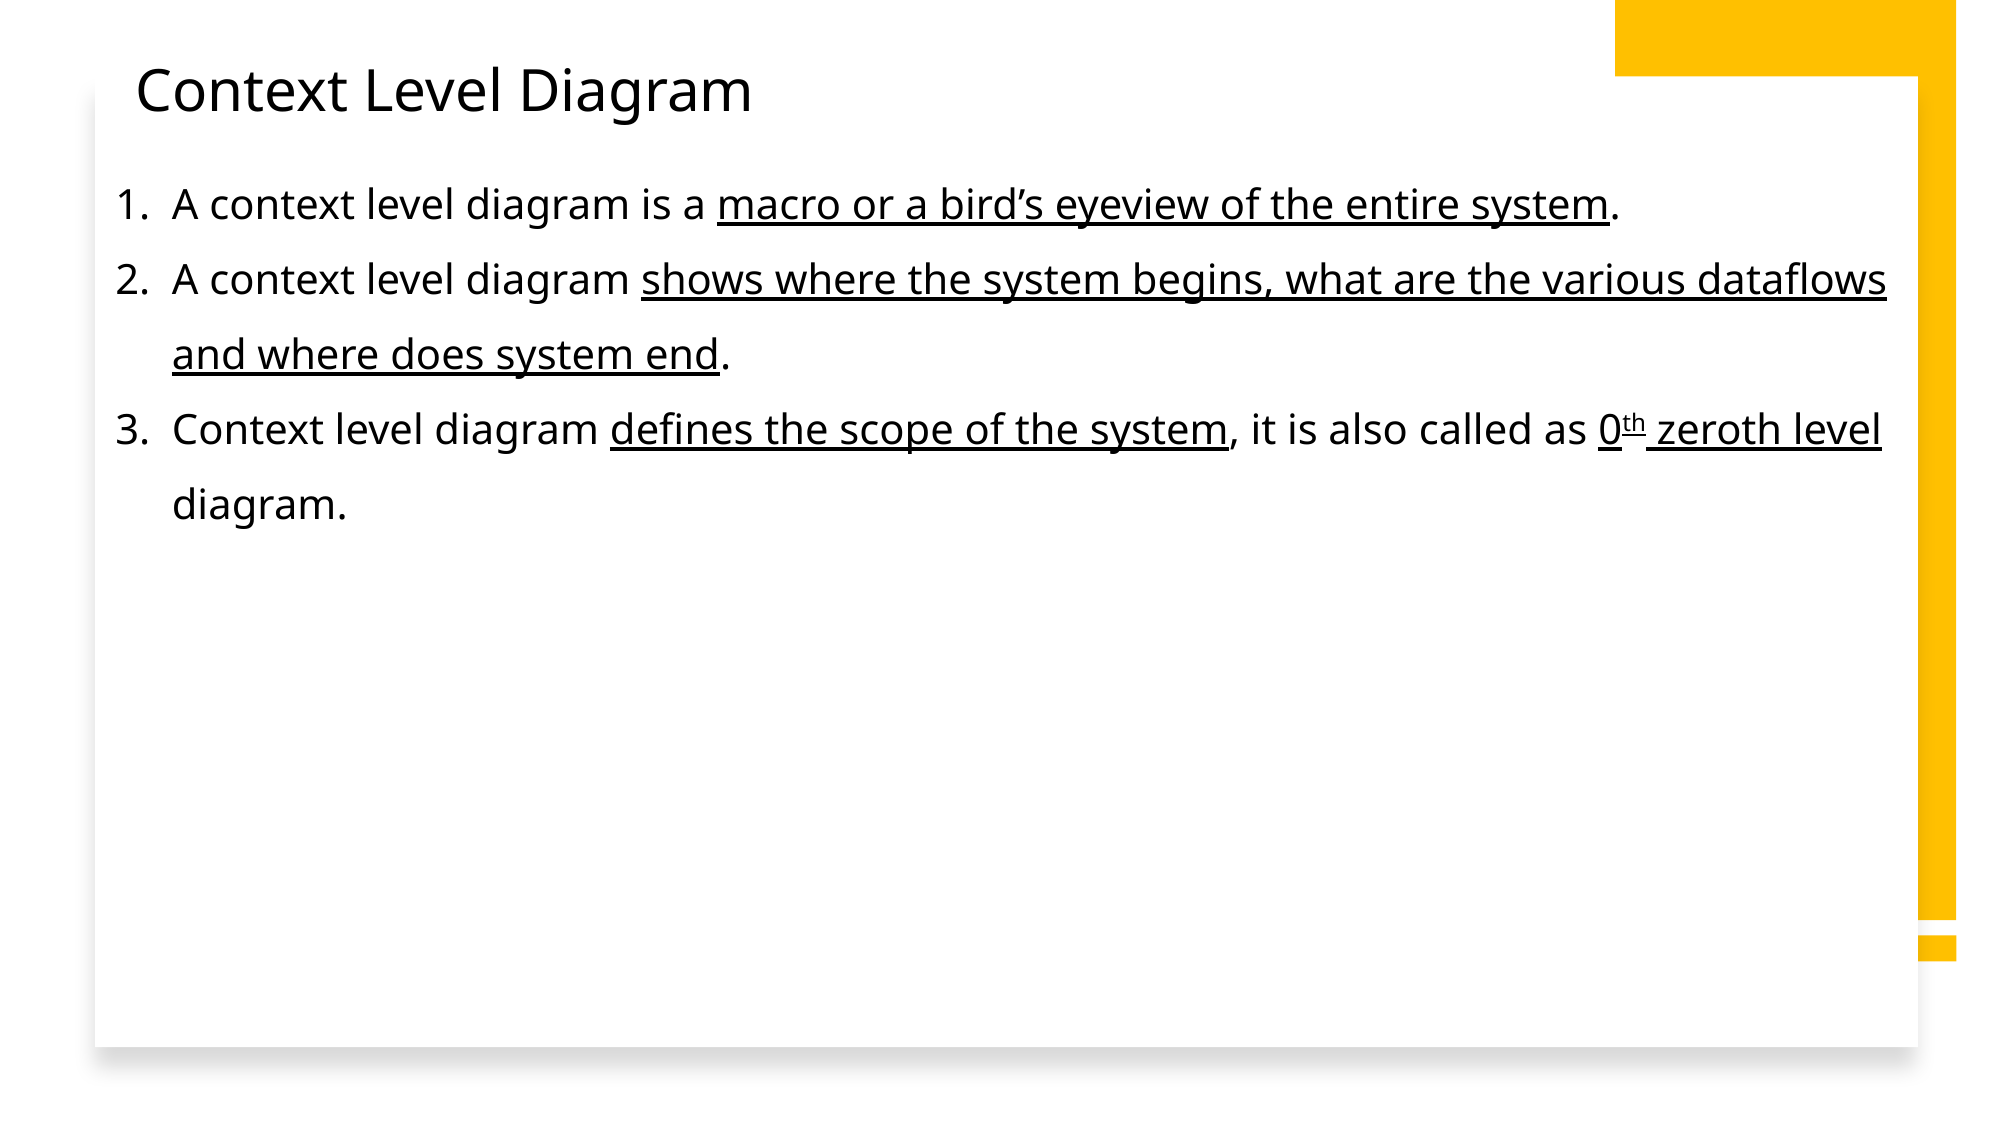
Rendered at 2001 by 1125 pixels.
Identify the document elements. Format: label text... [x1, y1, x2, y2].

text_box [94, 75, 1919, 1048]
text_box Context Level Diagram [120, 46, 2000, 131]
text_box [1305, 310, 2000, 652]
text_box [0, 0, 2000, 1125]
text_box A context level diagram is a macro or a bird’s eyeview of the entire system. A context level diagram shows where the system begins, what are the various dataflows and where does system end. Context level diagram defines the scope of the system, it is also called as 0th zeroth level diagram. [100, 145, 1905, 535]
